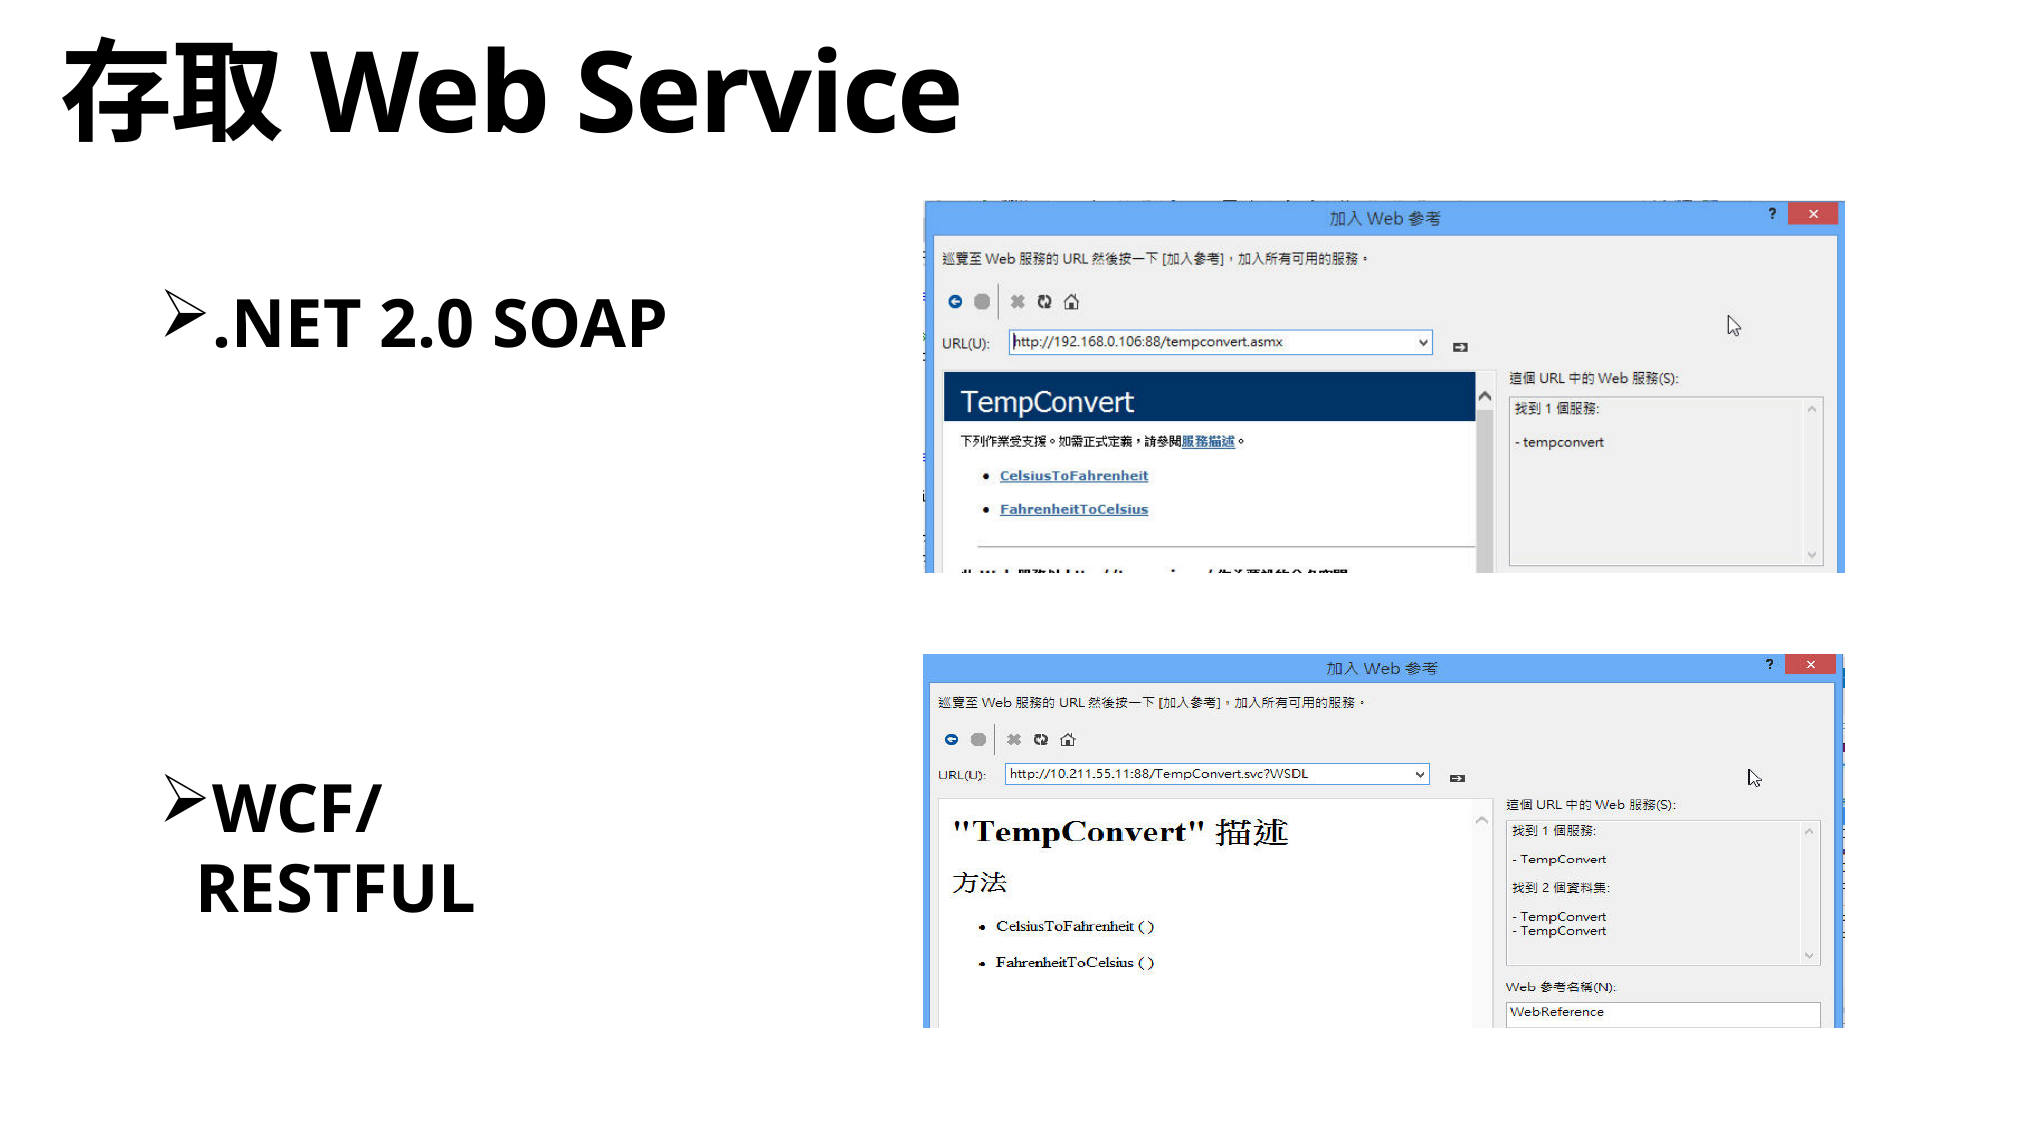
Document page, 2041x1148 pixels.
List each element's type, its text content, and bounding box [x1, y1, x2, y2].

picture [923, 654, 1846, 1028]
text_box 存取Web Service [60, 35, 999, 157]
text_box .NET 2.0 SOAP [144, 273, 732, 369]
text_box WCF/ RESTFUL [144, 758, 680, 934]
picture [923, 199, 1846, 573]
